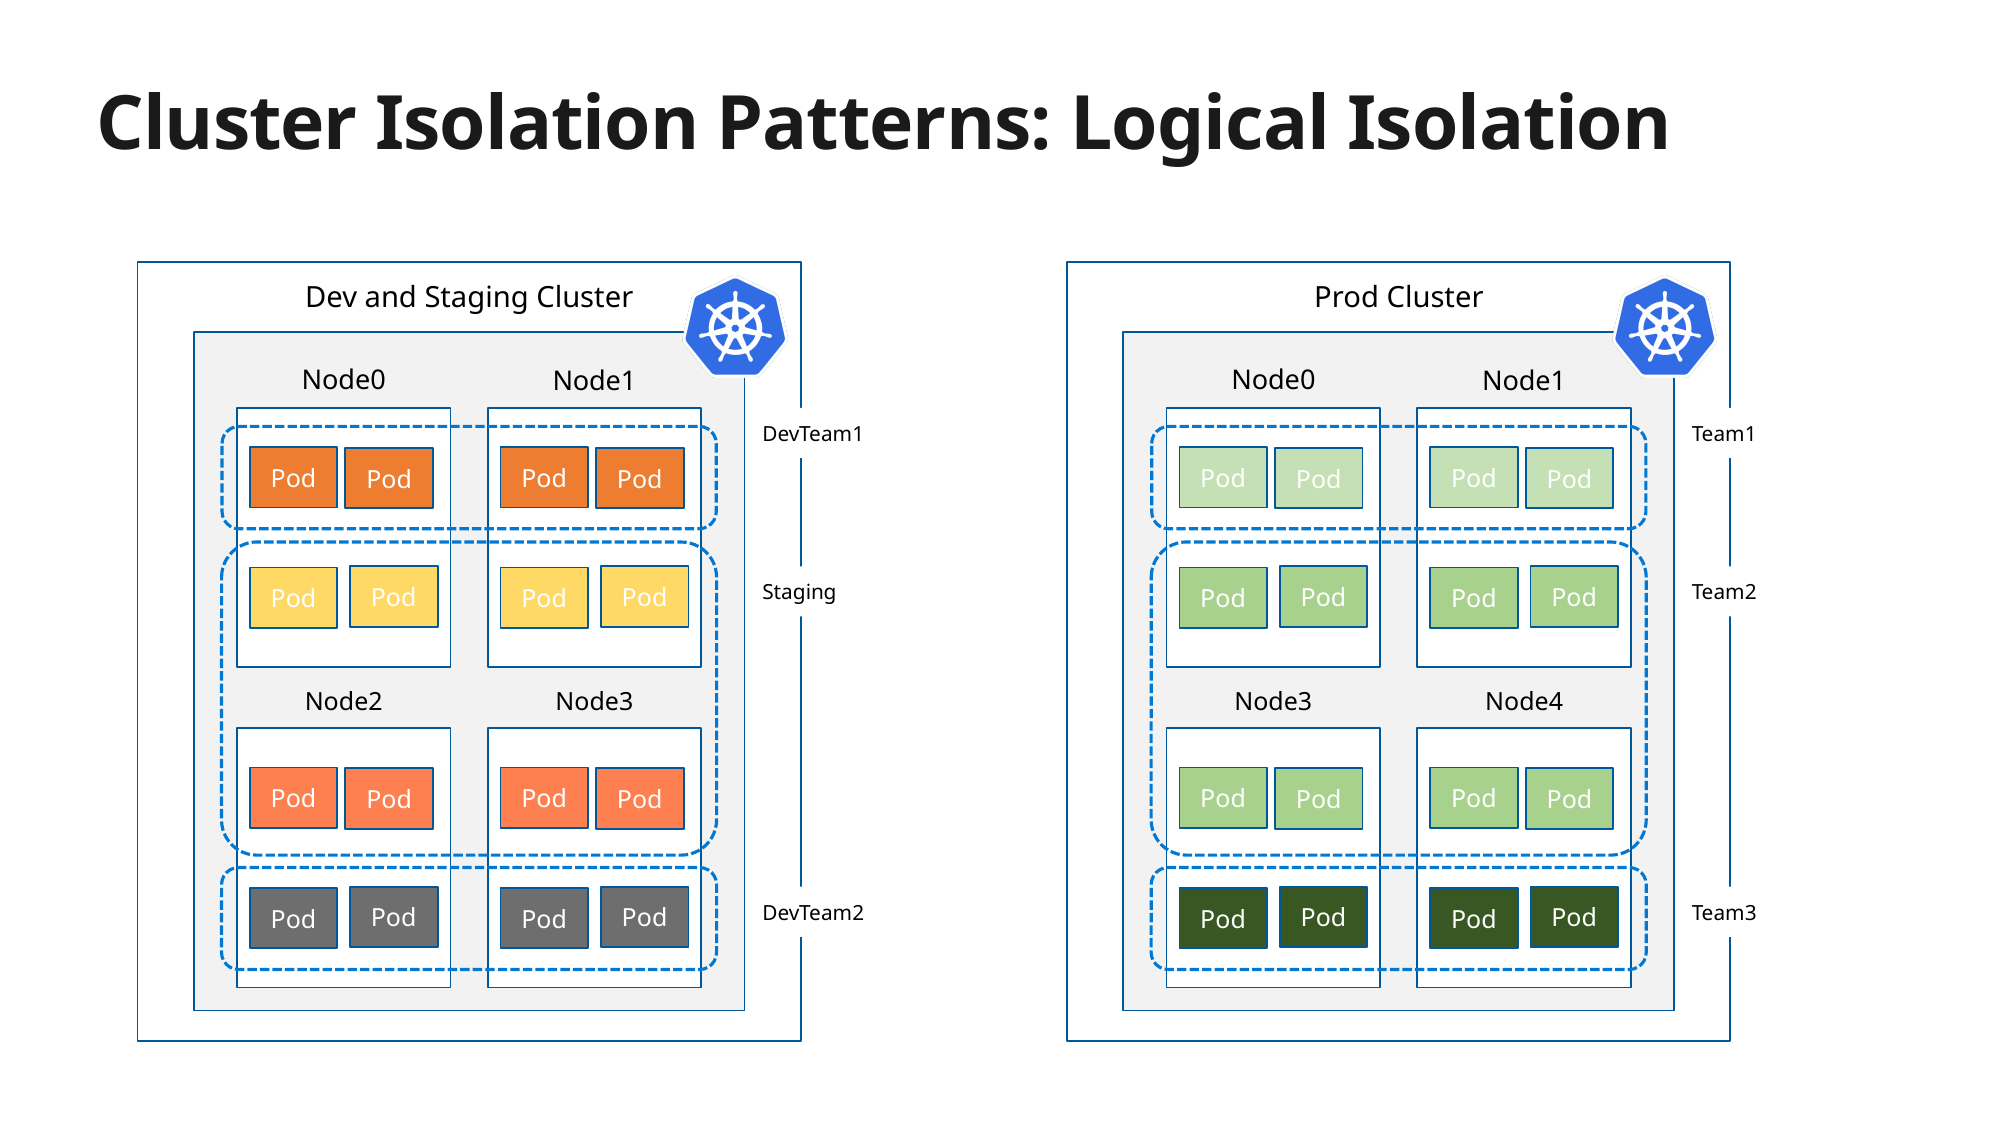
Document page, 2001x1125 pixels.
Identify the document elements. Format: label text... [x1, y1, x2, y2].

text_box [1066, 261, 1731, 1042]
text_box [1150, 541, 1648, 857]
text_box [1166, 529, 1381, 547]
picture [1612, 275, 1718, 378]
text_box [1416, 529, 1632, 547]
text_box Team1 [1677, 407, 1937, 458]
text_box [1150, 425, 1647, 530]
text_box [1416, 850, 1632, 867]
text_box [1166, 970, 1381, 988]
text_box Team2 [1677, 566, 1937, 617]
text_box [137, 261, 1008, 1041]
text_box Node1 [1450, 355, 1599, 403]
text_box Node0 [1199, 354, 1348, 402]
text_box [1416, 407, 1632, 426]
text_box Cluster Isolation Patterns: Logical Isolation [96, 74, 1904, 165]
text_box Team3 [1677, 886, 1937, 937]
text_box [1166, 407, 1381, 426]
text_box [1122, 331, 1675, 1011]
text_box Prod Cluster [1211, 271, 1587, 321]
text_box [1166, 851, 1381, 867]
text_box [1150, 866, 1648, 971]
text_box [1416, 970, 1632, 988]
